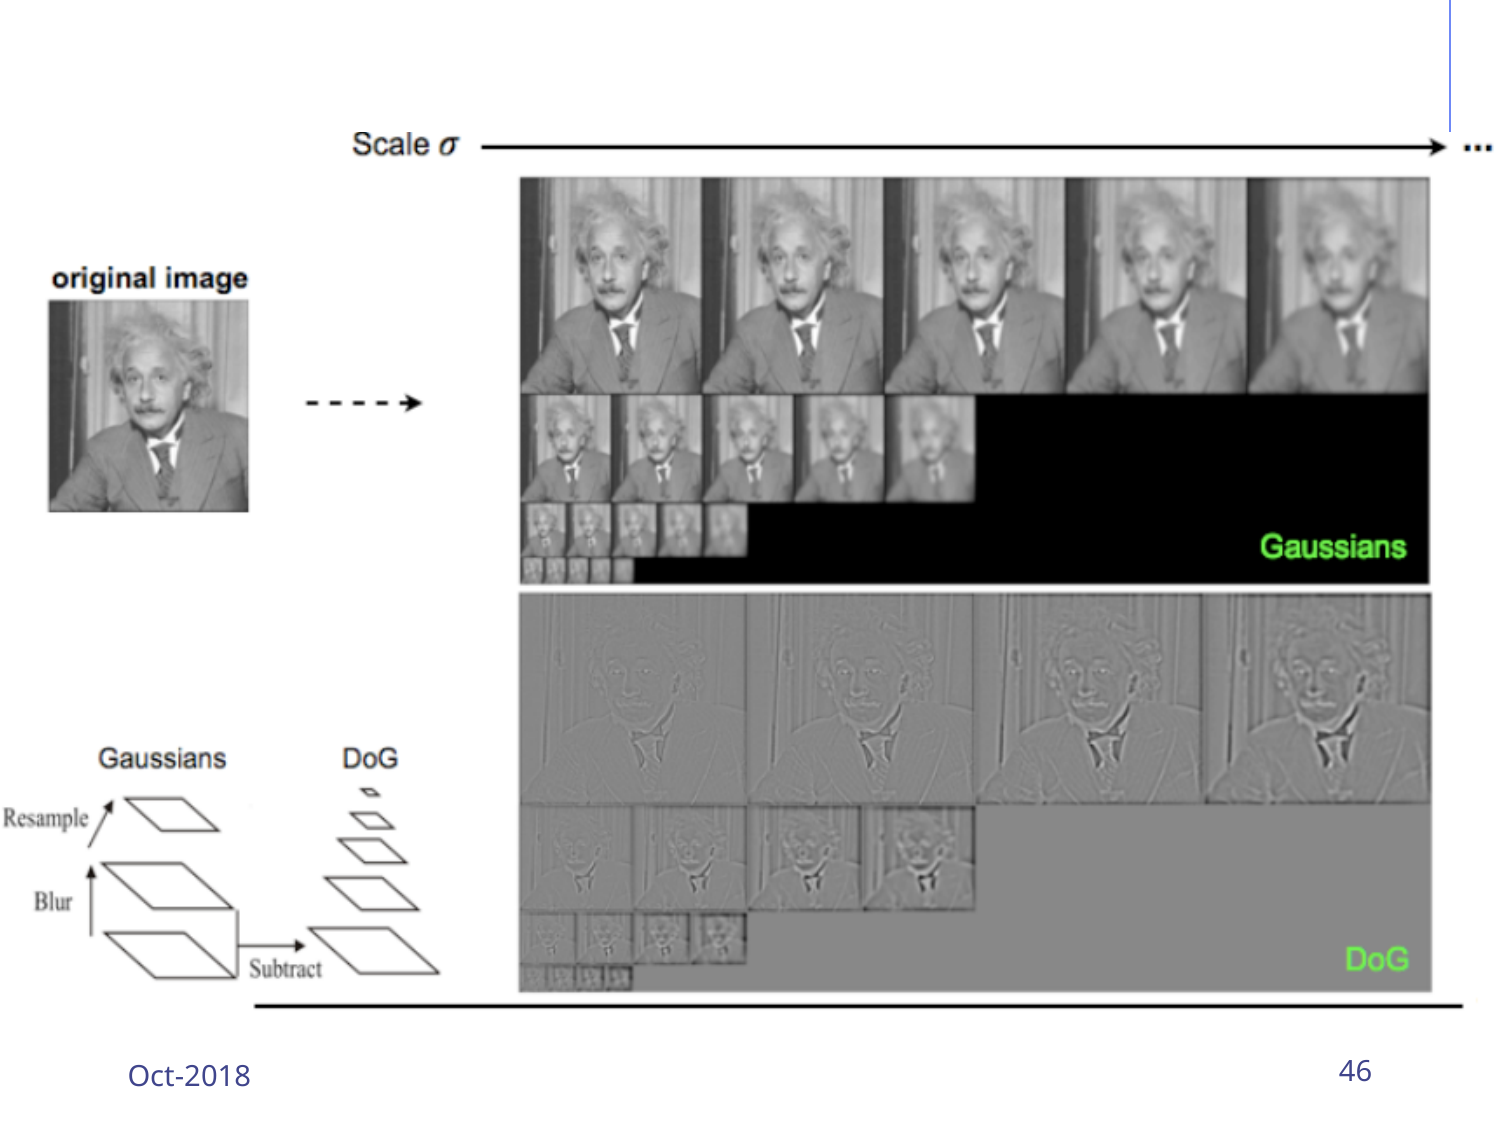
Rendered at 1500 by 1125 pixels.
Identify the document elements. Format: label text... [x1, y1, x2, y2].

slide_number 46 [1074, 1025, 1388, 1100]
picture [0, 132, 1499, 1012]
slide_number Oct-2018 [112, 1025, 425, 1100]
